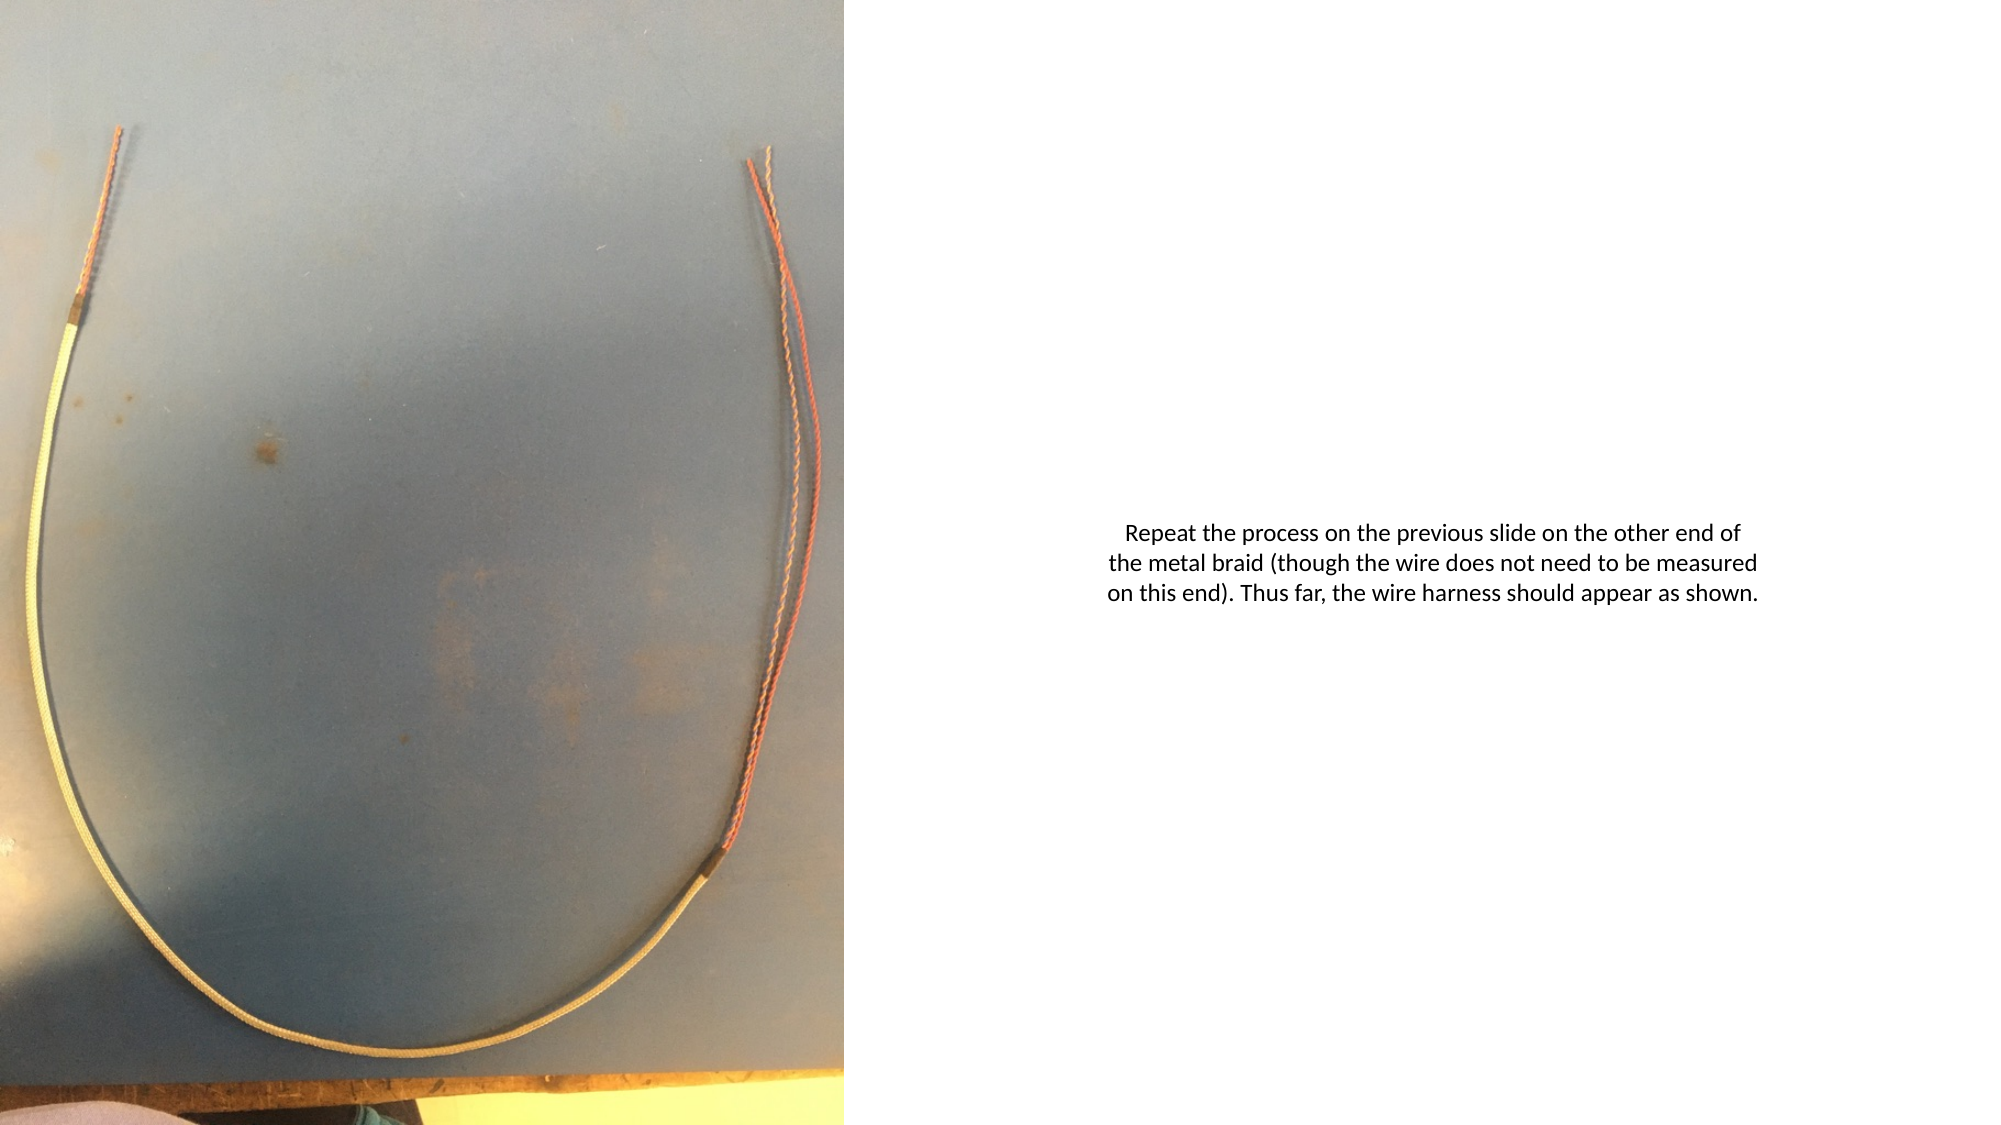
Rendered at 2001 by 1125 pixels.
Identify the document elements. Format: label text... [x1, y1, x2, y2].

text_box Repeat the process on the previous slide on the other end of the metal braid (though the wire does not need to be measured on this end). Thus far, the wire harness should appear as shown. [1091, 509, 1777, 614]
picture [0, 0, 844, 1125]
